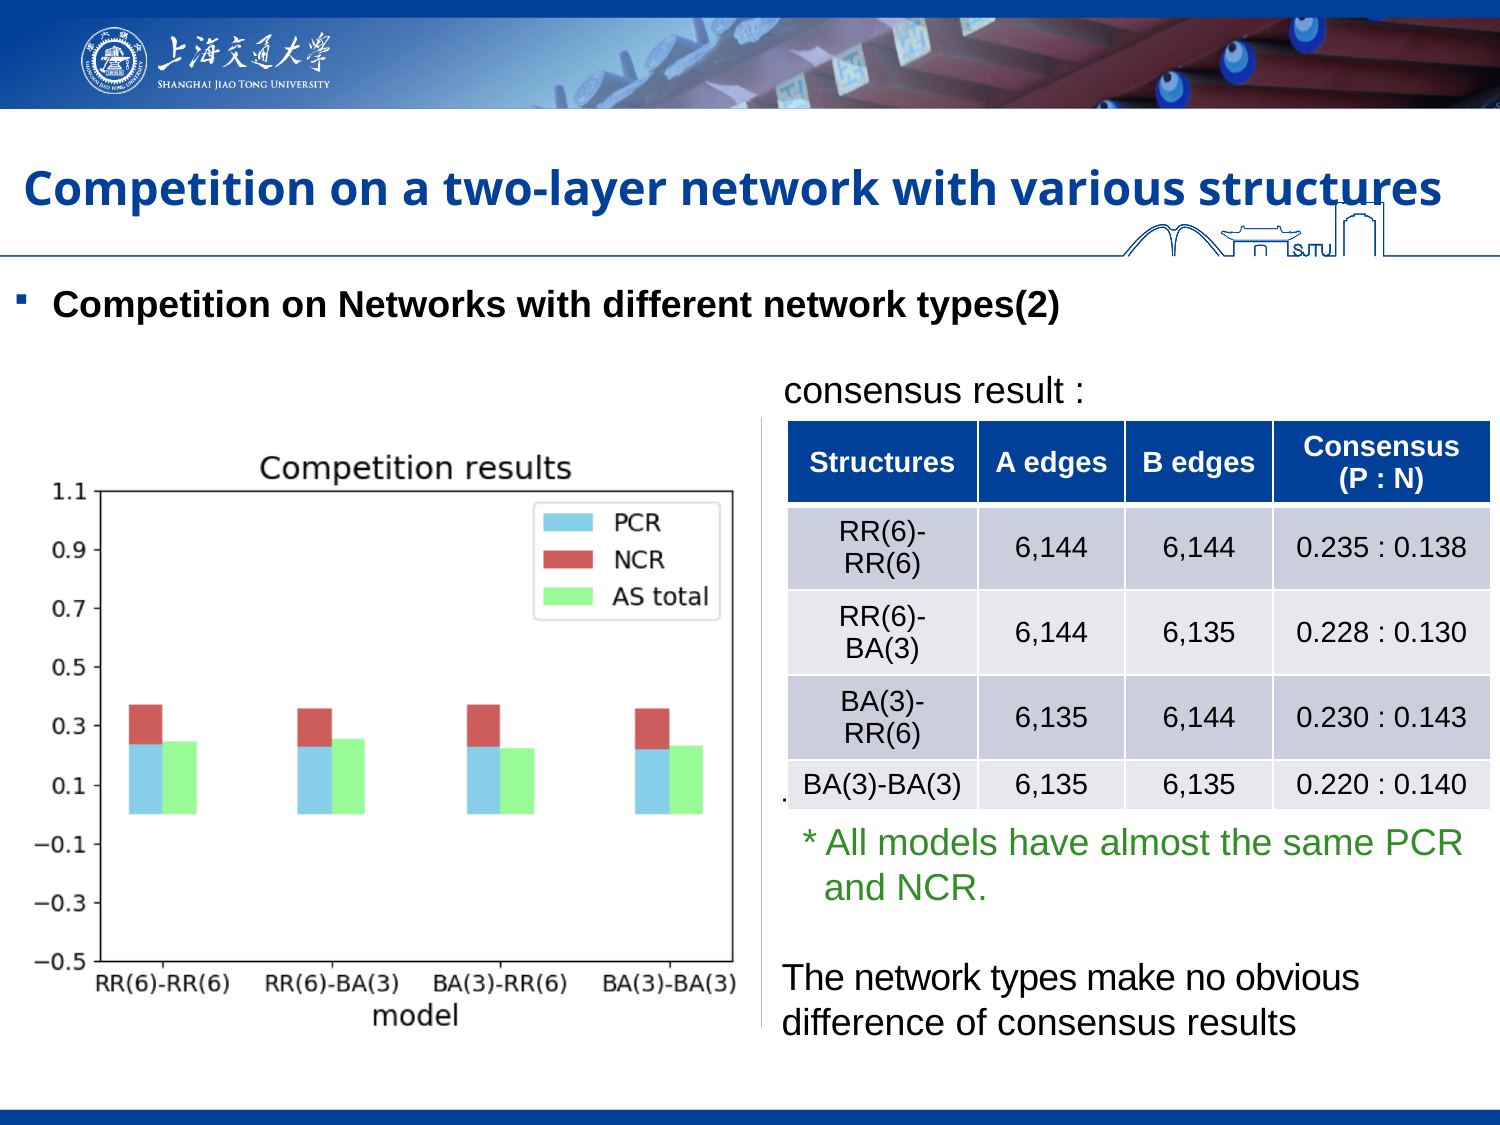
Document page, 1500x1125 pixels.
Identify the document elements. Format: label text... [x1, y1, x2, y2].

table_header Consensus (P : N) [1274, 421, 1490, 502]
table_header A edges [979, 421, 1124, 502]
text_box Competition on Networks with different network types(2) [0, 272, 1427, 332]
table_cell 6,144 [979, 508, 1124, 589]
table_cell 6,135 [979, 761, 1124, 809]
table_cell 6,135 [979, 676, 1124, 759]
table_header B edges [1126, 421, 1272, 502]
table_cell 6,144 [1126, 676, 1272, 759]
title Competition on a two-layer network with various structures [8, 134, 1500, 246]
text_box - Simulation results are almost the same. * All models have almost the same PCR and NCR. The network types make no obvious difference of consensus results [766, 765, 1500, 1095]
table_cell 6,144 [1126, 508, 1272, 589]
table_header Structures [788, 421, 977, 502]
text_box consensus result : [768, 359, 1111, 419]
table_cell 6,135 [1126, 591, 1272, 674]
table_cell 6,144 [979, 591, 1124, 674]
table_cell 0.220 : 0.140 [1274, 761, 1490, 809]
table_cell BA(3)-BA(3) [788, 761, 977, 809]
table_cell 6,135 [1126, 761, 1272, 809]
table_cell RR(6)-BA(3) [788, 591, 977, 674]
table_cell 0.230 : 0.143 [1274, 676, 1490, 759]
table_cell BA(3)-RR(6) [788, 676, 977, 759]
table_cell 0.235 : 0.138 [1274, 508, 1490, 589]
table_cell RR(6)-RR(6) [788, 508, 977, 589]
picture [0, 18, 1500, 109]
table_cell 0.228 : 0.130 [1274, 591, 1490, 674]
picture [25, 416, 762, 1030]
